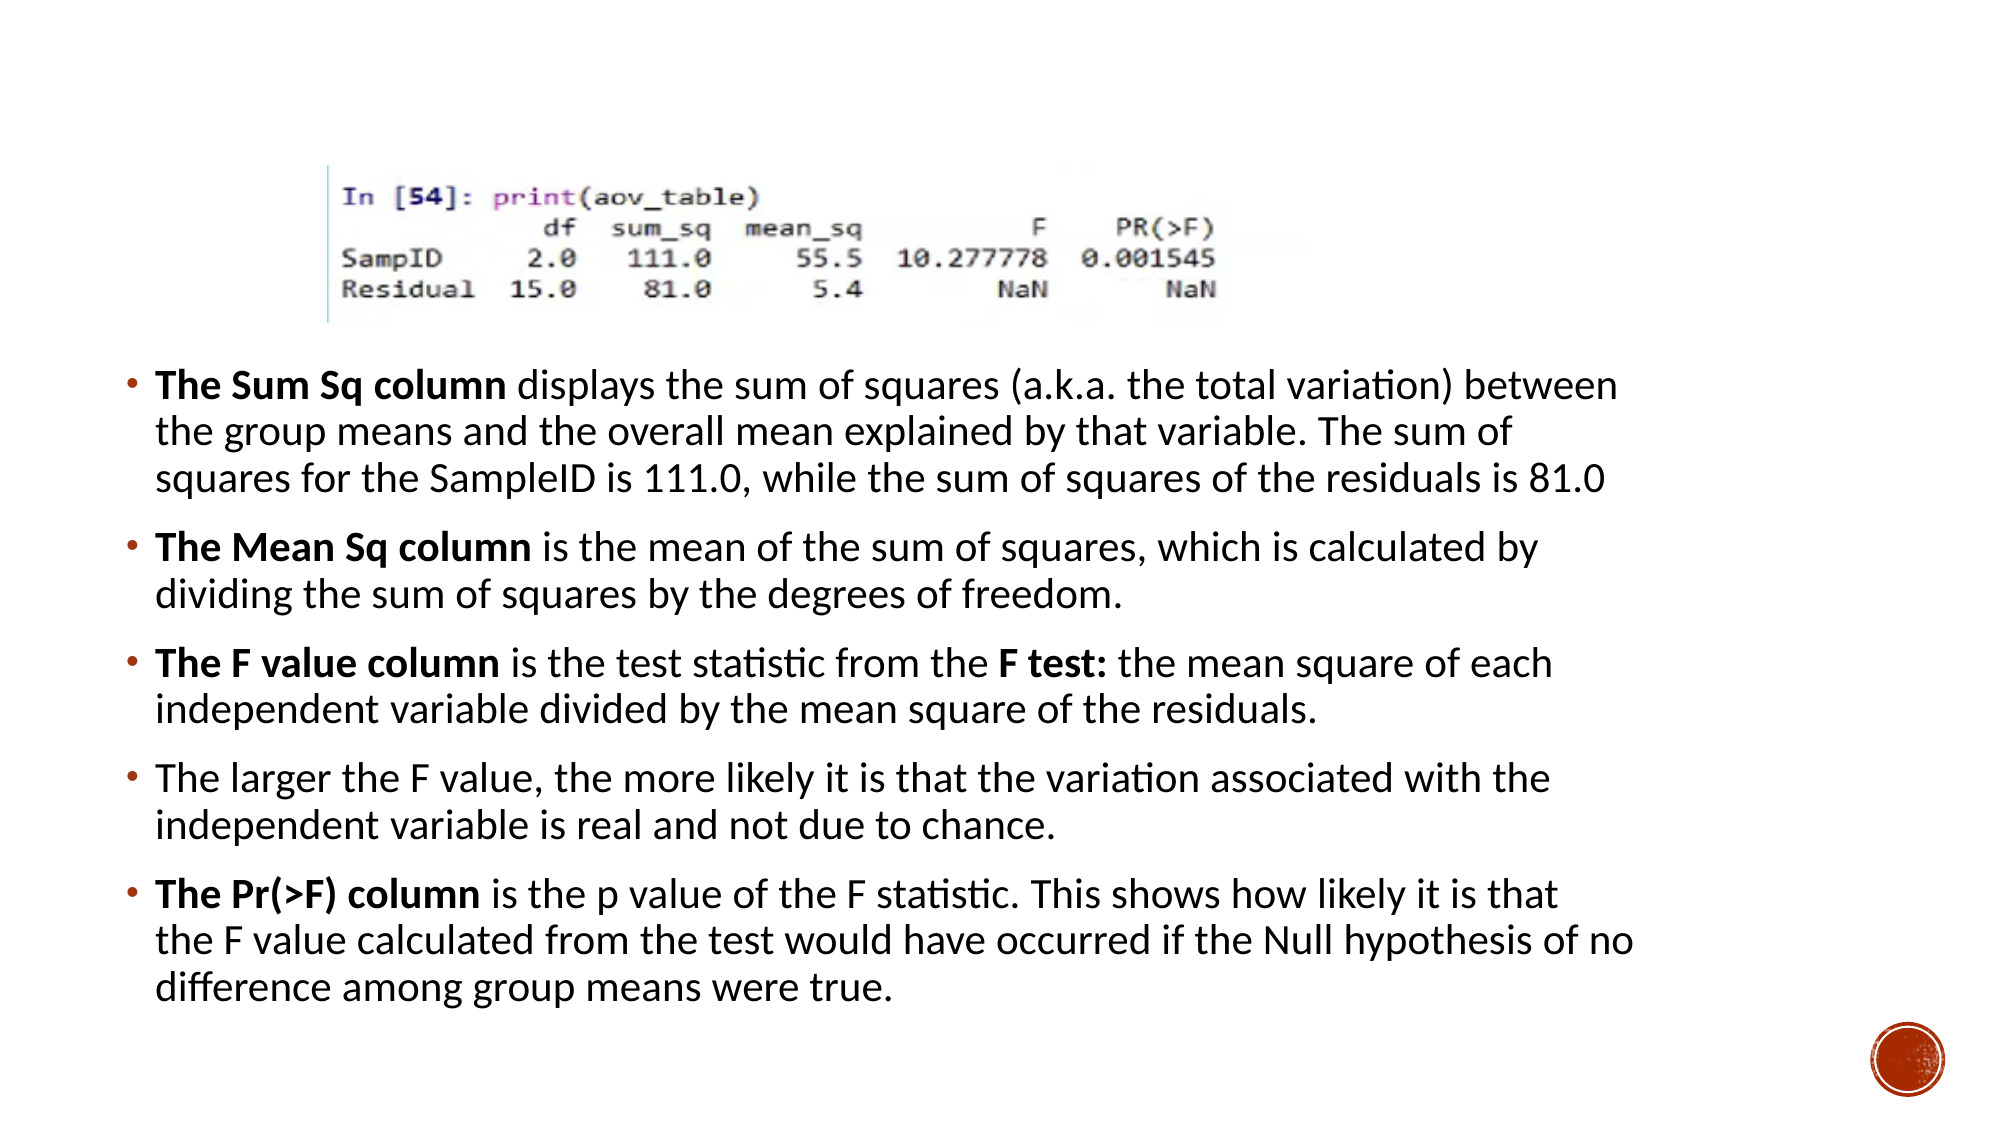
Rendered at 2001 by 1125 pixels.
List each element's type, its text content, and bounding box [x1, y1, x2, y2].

list The Sum Sq column displays the sum of squares (a.k.a. the total variation) between the group means and the overall mean explained by that variable. The sum of squares for the SampleID is 111.0, while the sum of squares of the residuals is 81.0 The Mean Sq column is the mean of the sum of squares, which is calculated by dividing the sum of squares by the degrees of freedom. The F value column is the test statistic from the F test: the mean square of each independent variable divided by the mean square of the residuals. The larger the F value, the more likely it is that the variation associated with the independent variable is real and not due to chance. The Pr(>F) column is the p value of the F statistic. This shows how likely it is that the F value calculated from the test would have occurred if the Null hypothesis of no difference among group means were true. [111, 354, 1669, 1023]
picture [327, 165, 1306, 323]
